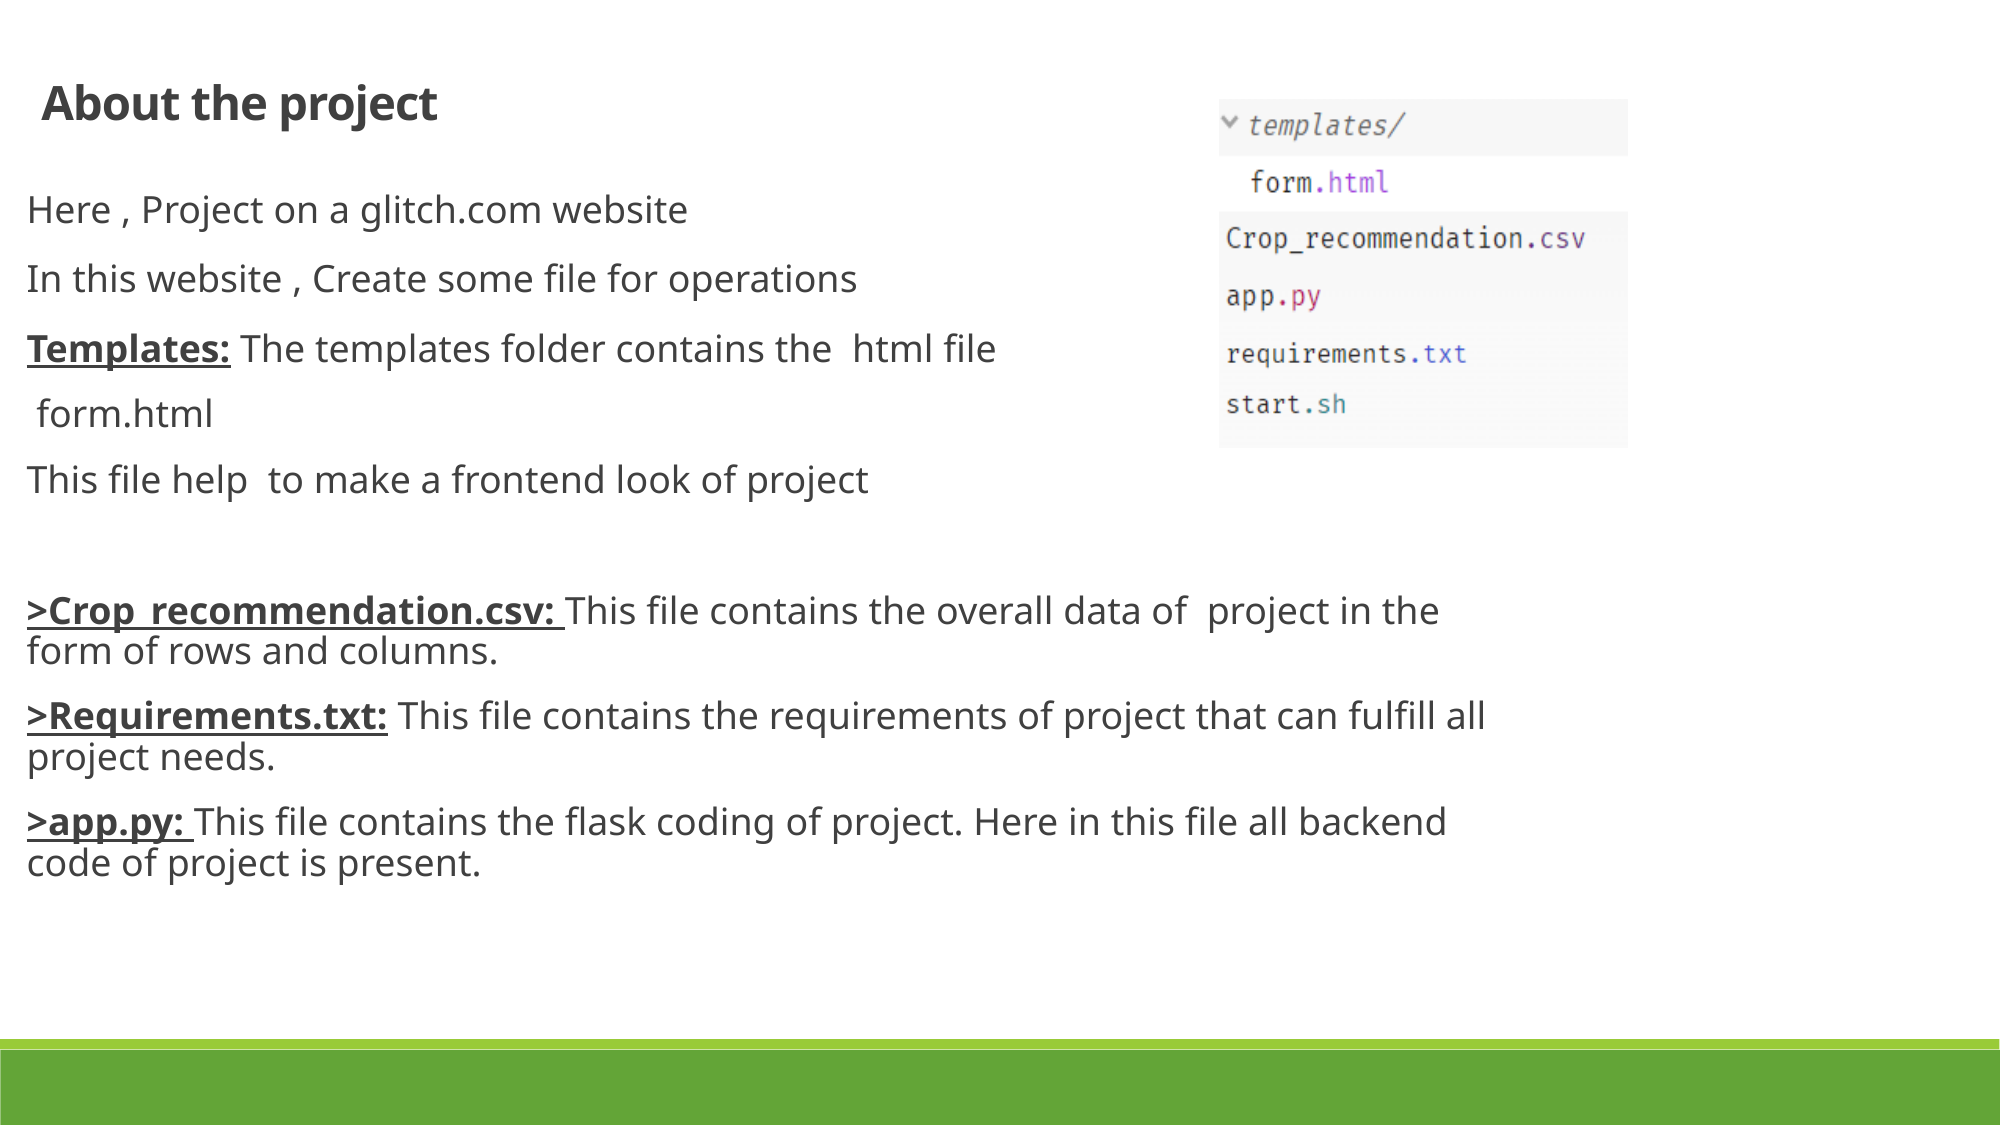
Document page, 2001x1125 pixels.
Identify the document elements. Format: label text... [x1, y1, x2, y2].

picture [1218, 99, 1628, 448]
title About the project [0, 74, 1543, 214]
list Here , Project on a glitch.com website In this website , Create some file for operations Templates: The templates folder contains the html file form.html This file help to make a frontend look of project >Crop_recommendation.csv: This file contains the overall data of project in the form of rows and columns. >Requirements.txt: This file contains the requirements of project that can fulfill all project needs. >app.py: This file contains the flask coding of project. Here in this file all backend code of project is present. [26, 183, 1510, 1025]
